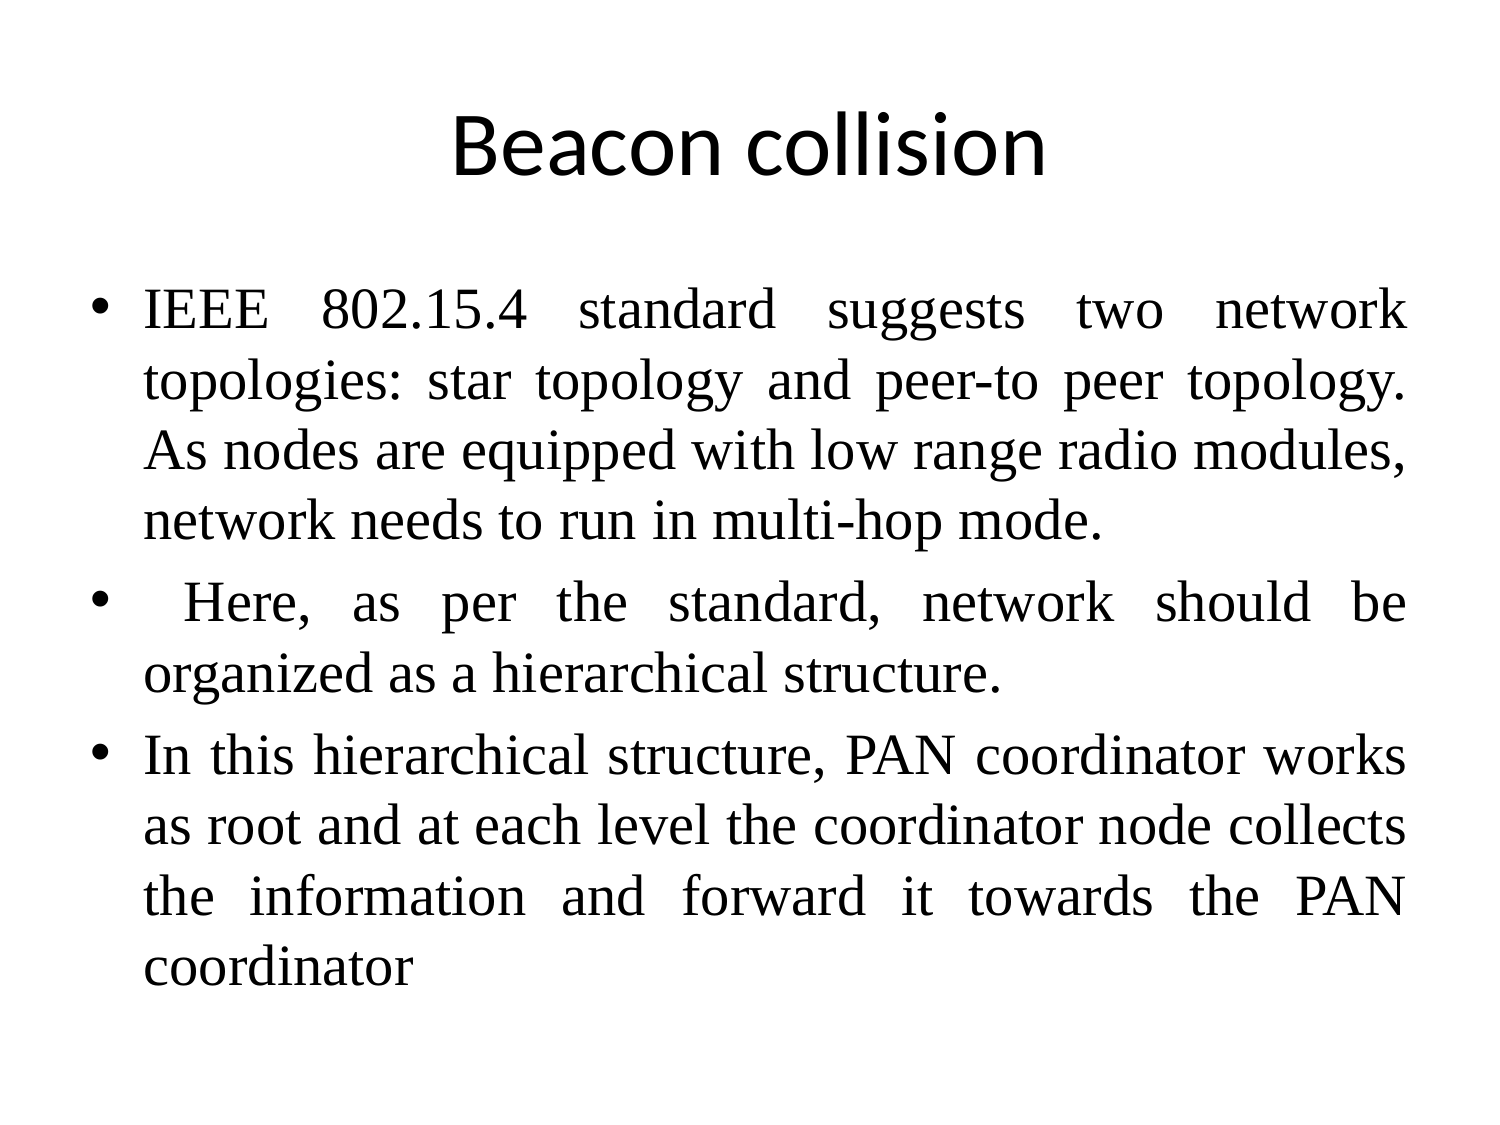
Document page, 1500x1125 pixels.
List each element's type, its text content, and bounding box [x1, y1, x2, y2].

list IEEE 802.15.4 standard suggests two network topologies: star topology and peer-to peer topology. As nodes are equipped with low range radio modules, network needs to run in multi-hop mode. Here, as per the standard, network should be organized as a hierarchical structure. In this hierarchical structure, PAN coordinator works as root and at each level the coordinator node collects the information and forward it towards the PAN coordinator [75, 262, 1425, 1005]
title Beacon collision [75, 45, 1425, 233]
